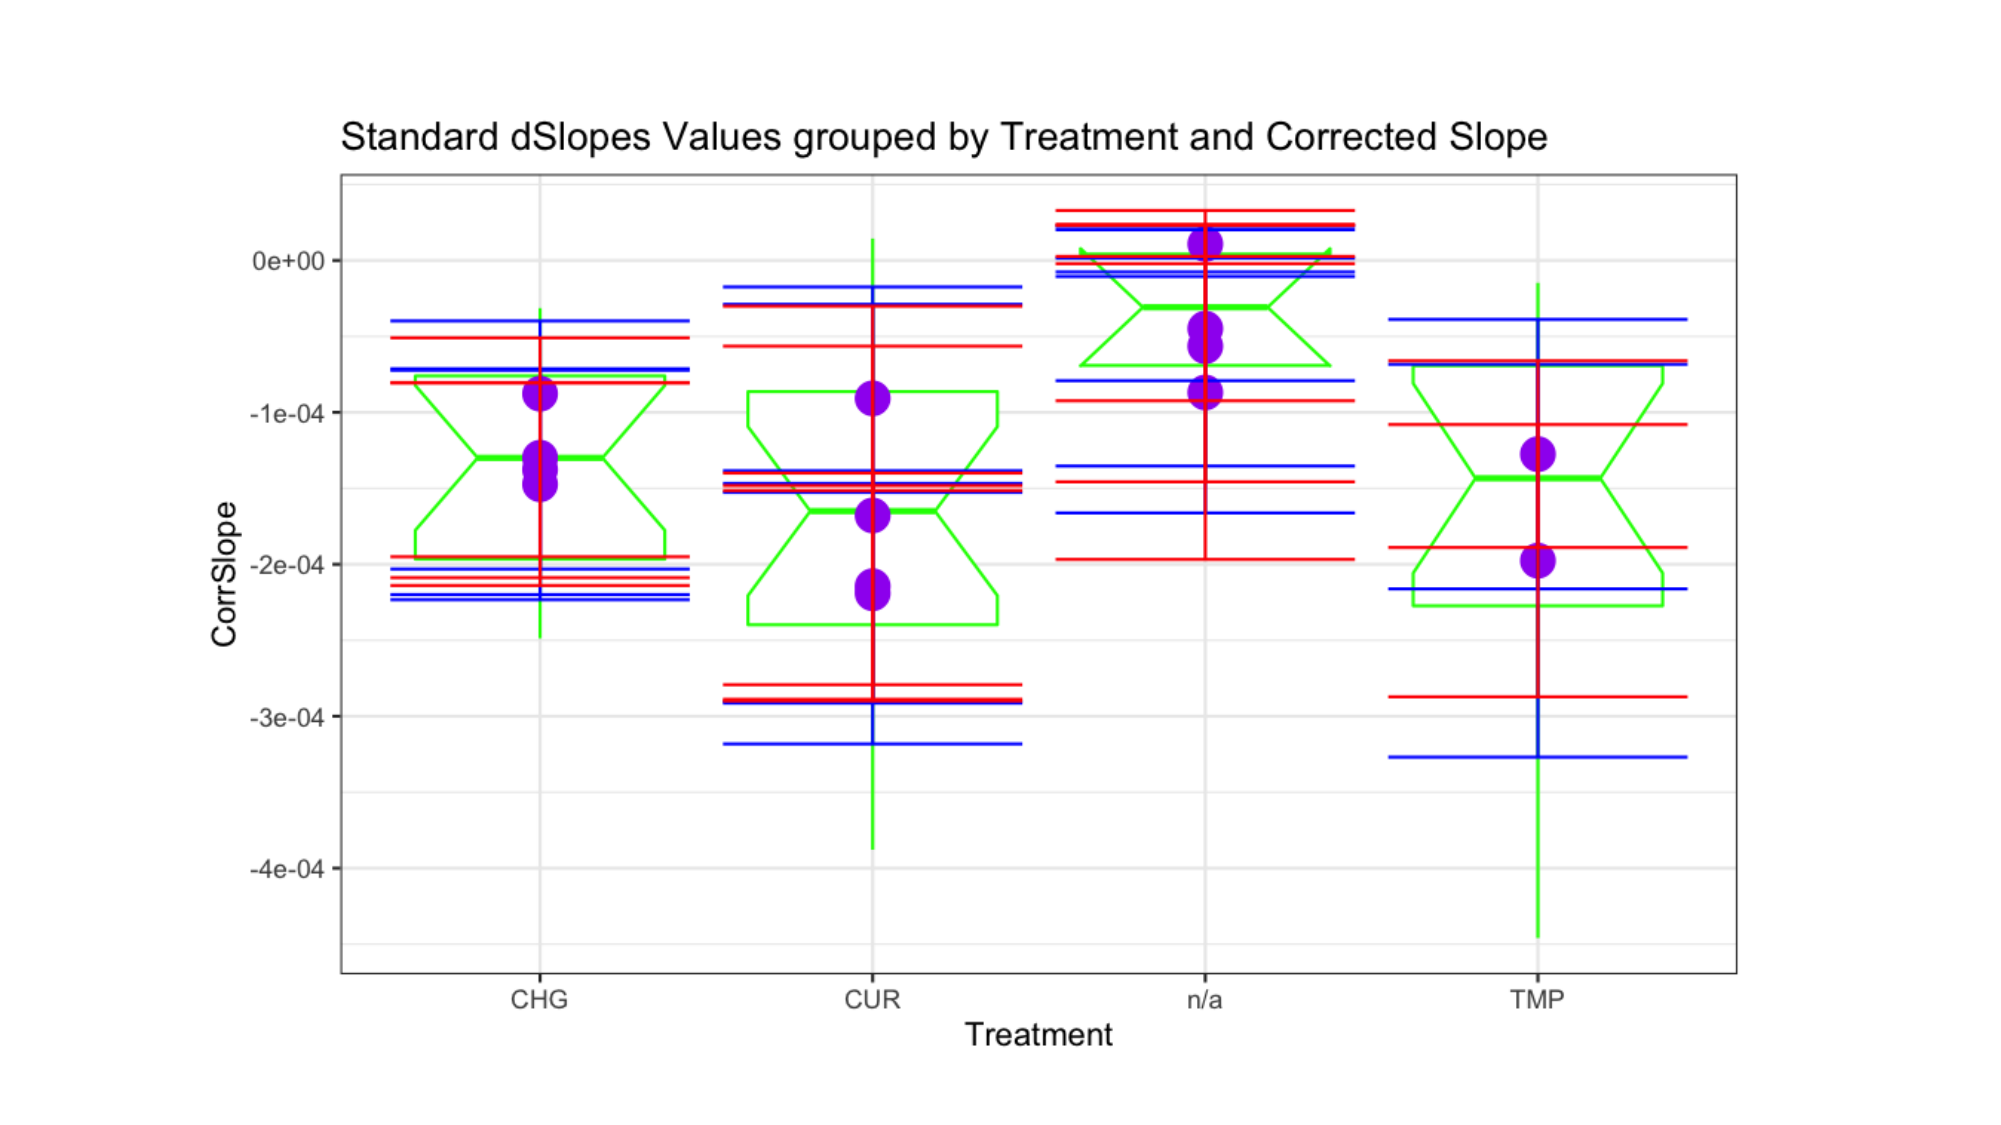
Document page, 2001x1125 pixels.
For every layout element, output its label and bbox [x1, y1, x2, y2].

picture [196, 107, 1754, 1068]
